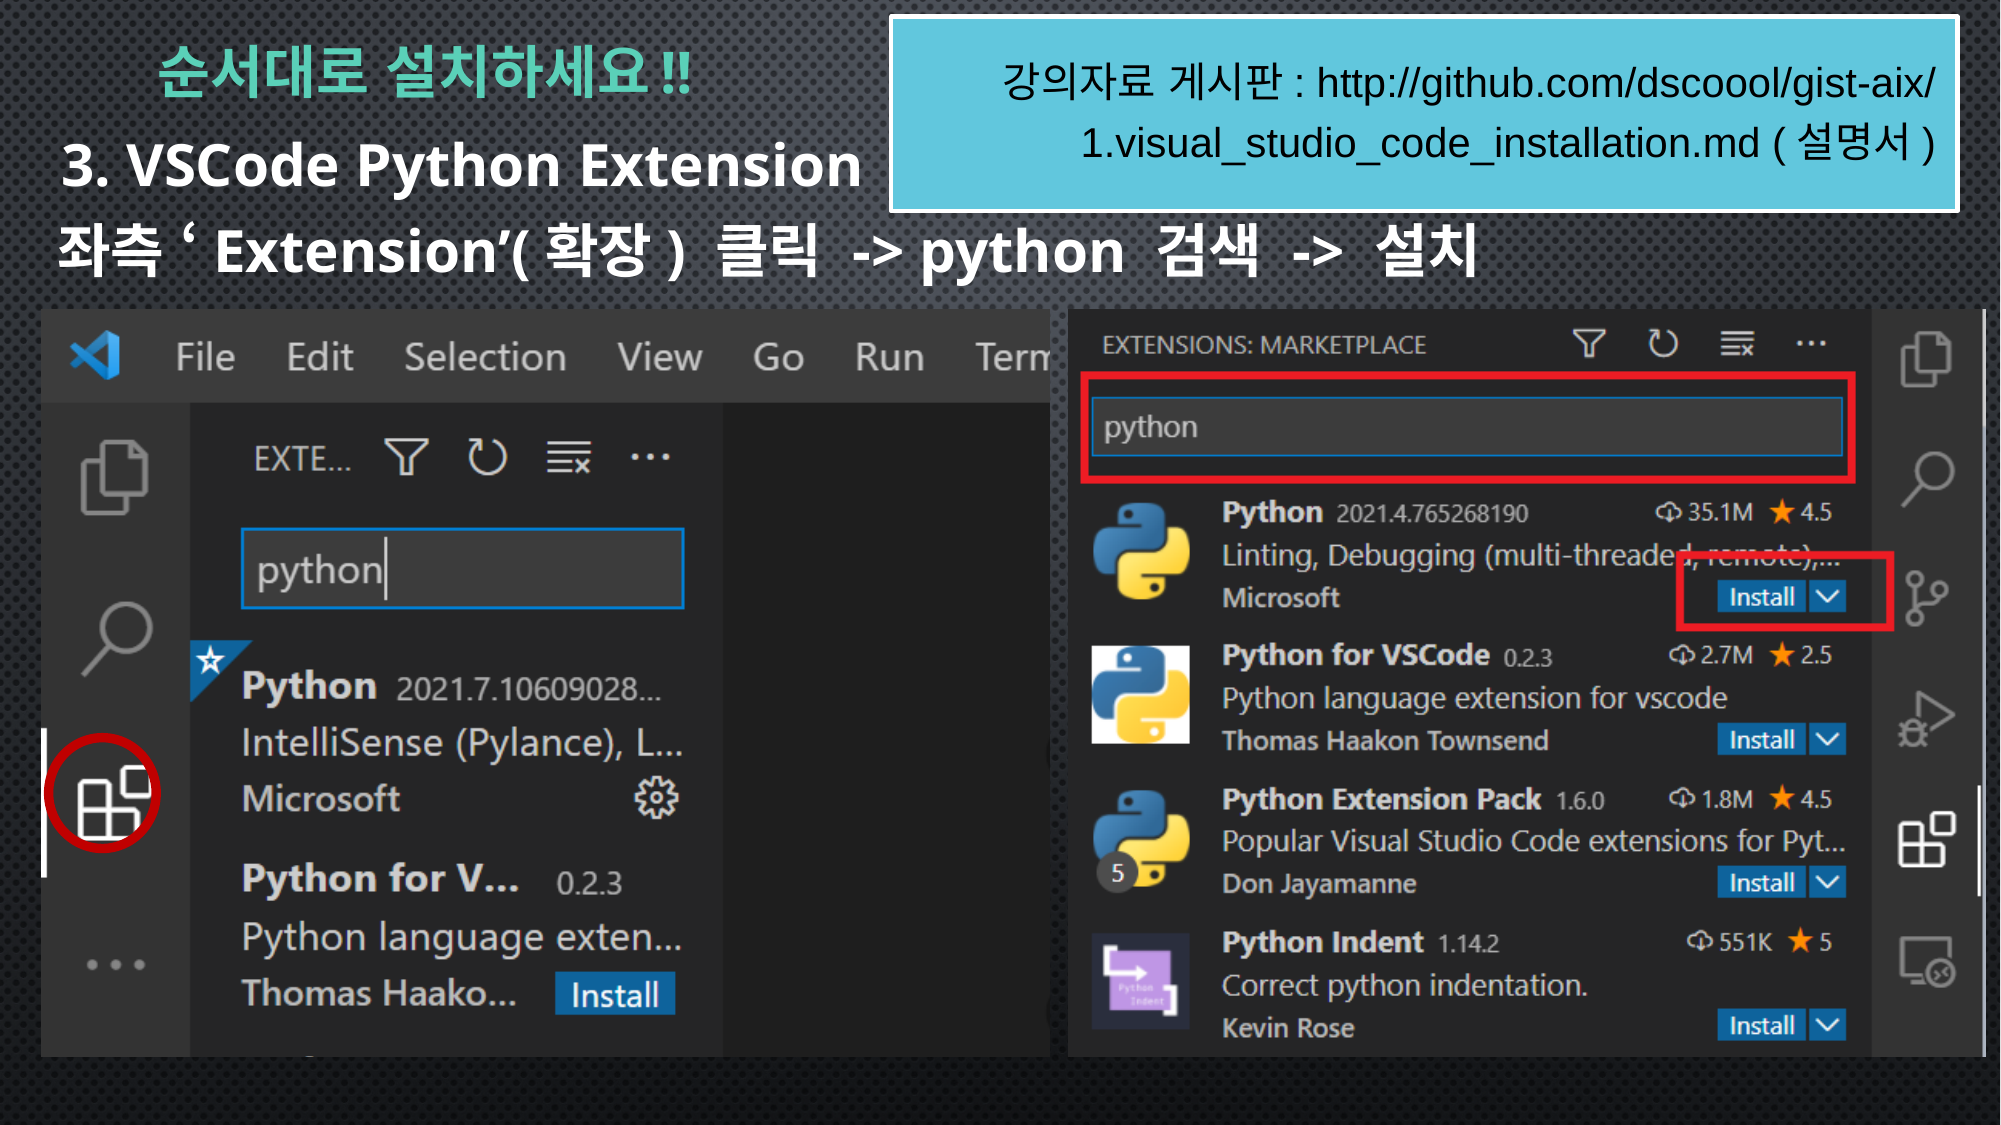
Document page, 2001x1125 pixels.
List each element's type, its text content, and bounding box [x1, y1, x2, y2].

picture [1067, 309, 1986, 1057]
text_box 3. VSCode Python Extension [46, 120, 890, 205]
text_box 좌측 ‘Extension’(확장) 클릭 -> python 검색 -> 설치 [42, 207, 1597, 292]
title 순서대로 설치하세요!! [42, 28, 809, 114]
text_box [890, 16, 1958, 212]
picture [40, 309, 1051, 1058]
